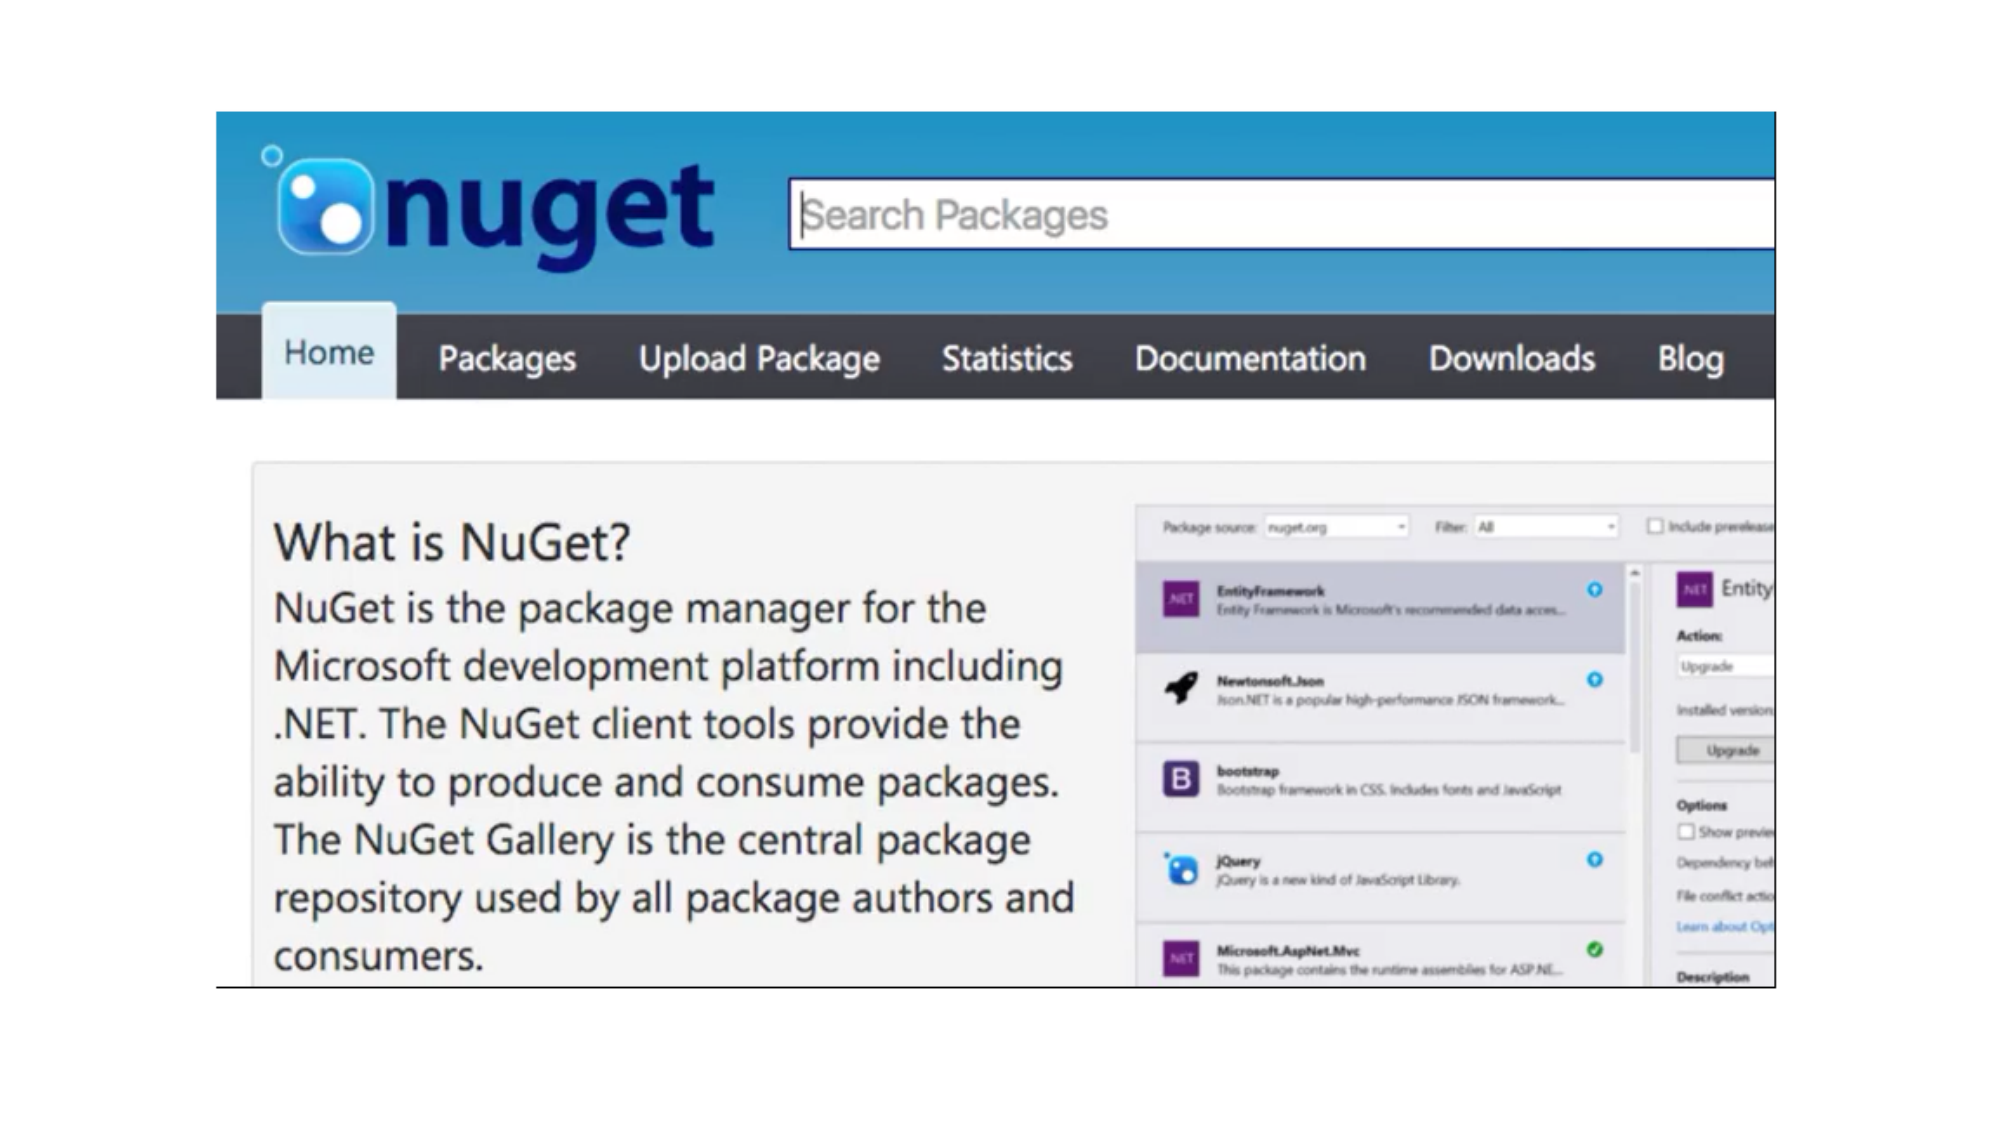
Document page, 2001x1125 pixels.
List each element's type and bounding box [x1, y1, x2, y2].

list [194, 105, 1806, 1020]
